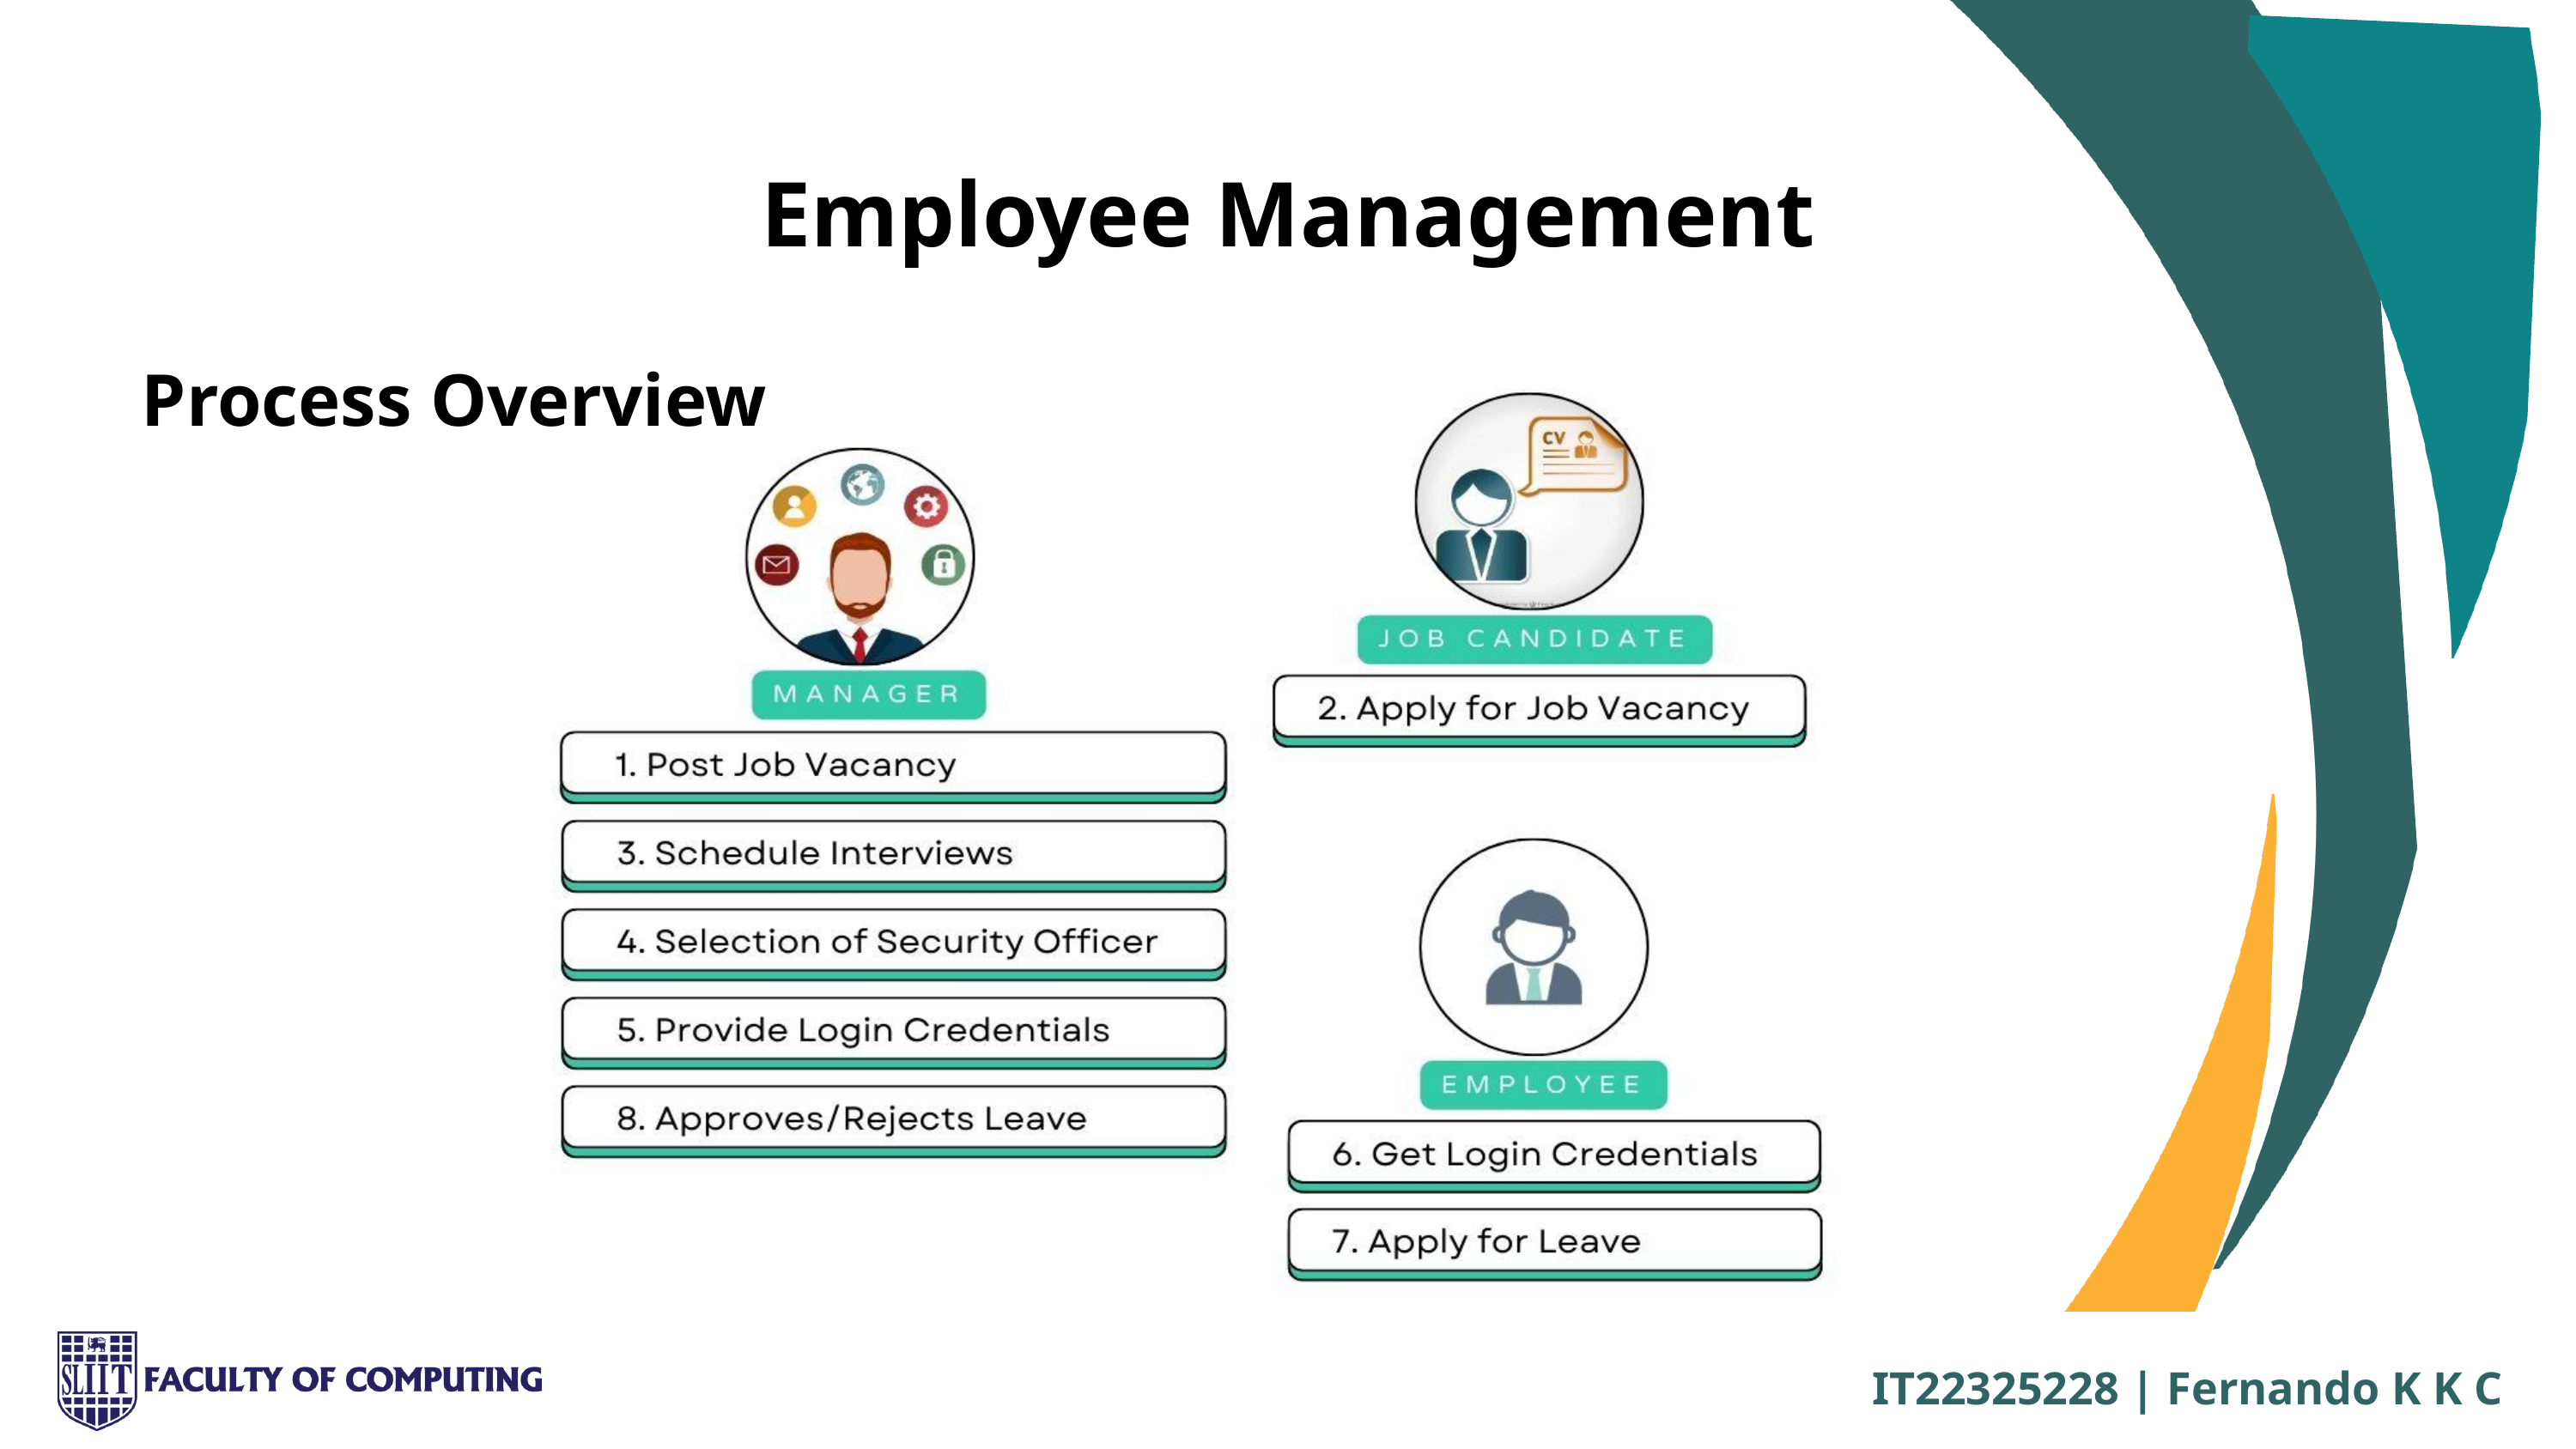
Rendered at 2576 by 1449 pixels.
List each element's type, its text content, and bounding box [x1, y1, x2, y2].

text_box Process Overview [141, 343, 1826, 440]
text_box Employee Management [556, 143, 1826, 265]
picture [532, 368, 1829, 1311]
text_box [1829, 0, 2546, 1311]
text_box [0, 1311, 2576, 1449]
